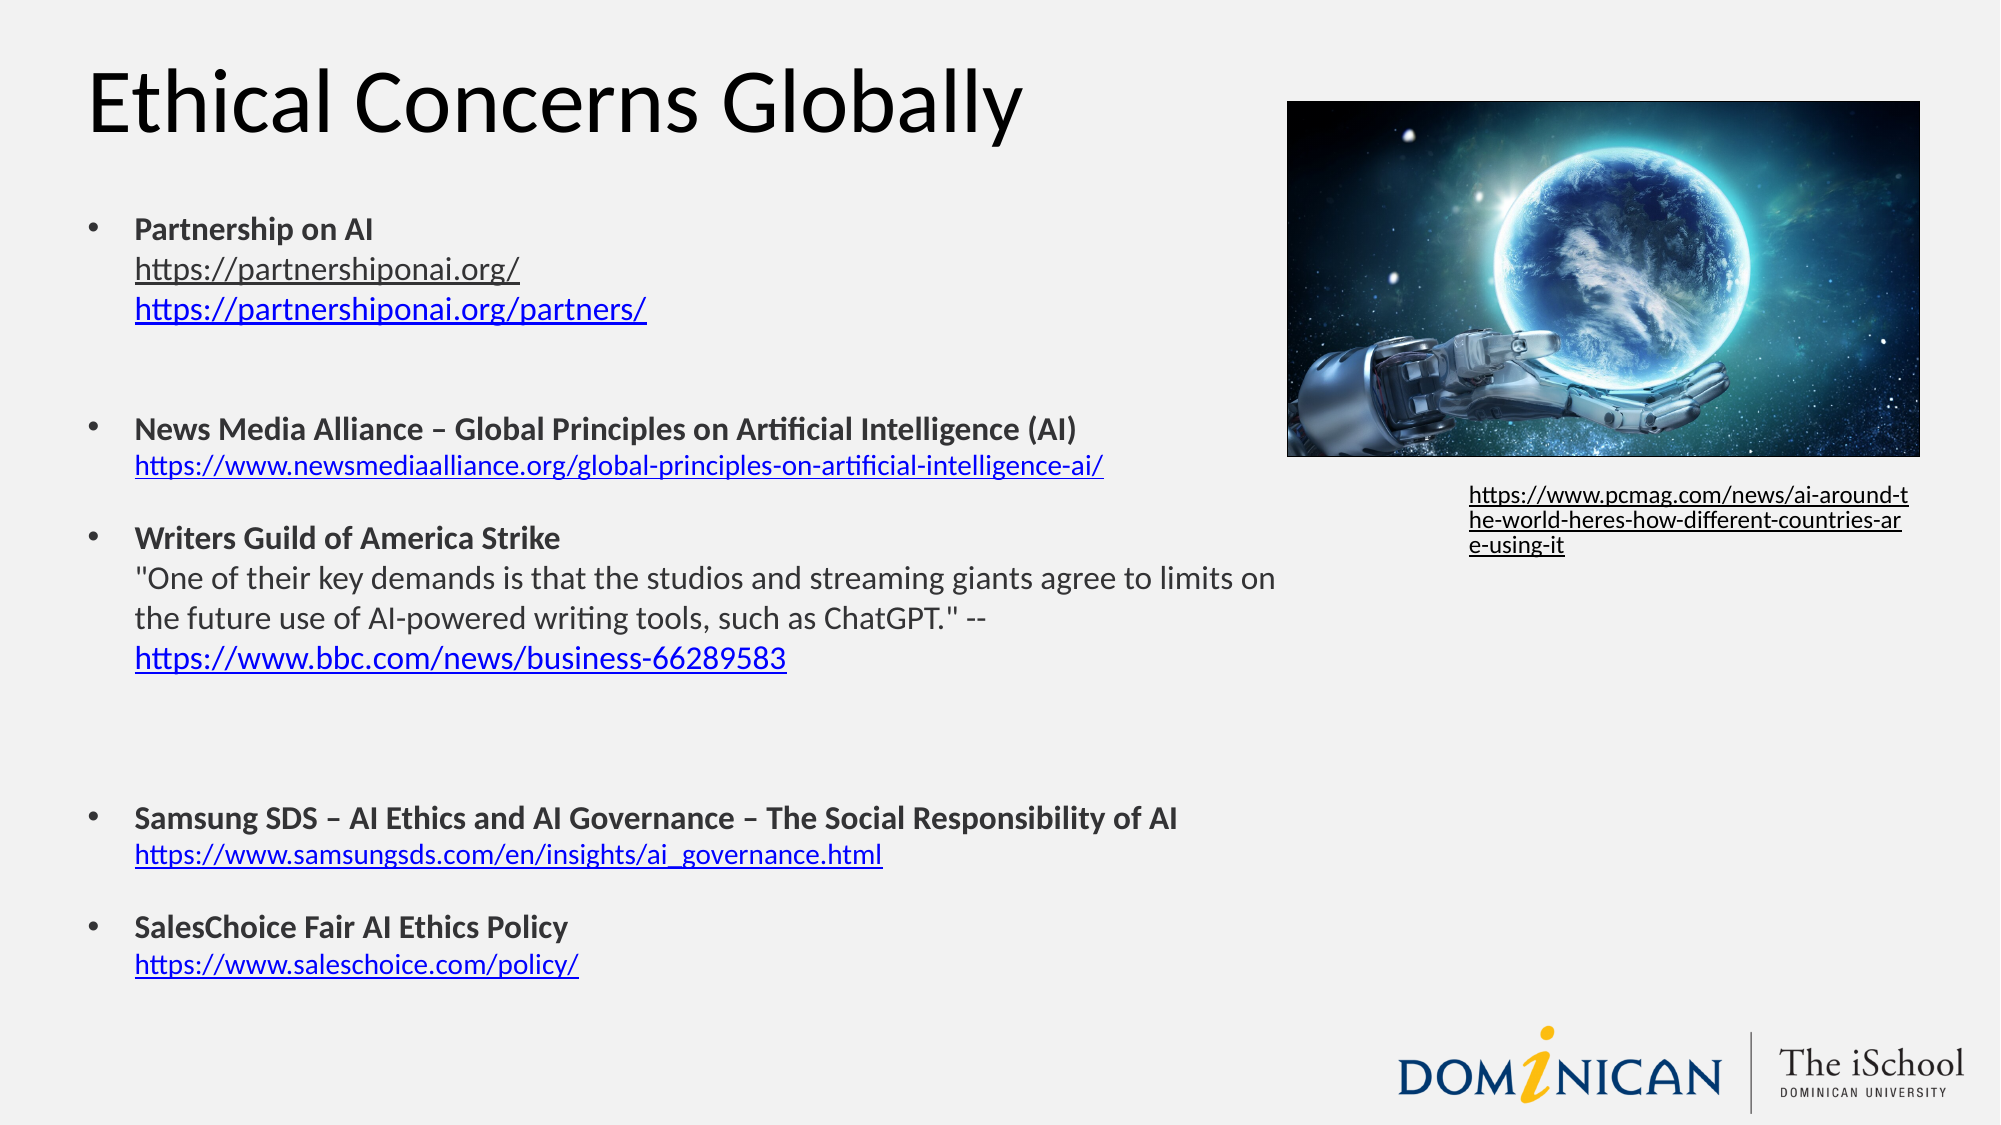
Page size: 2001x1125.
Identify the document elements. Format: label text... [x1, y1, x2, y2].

text_box Partnership on AI https://partnershiponai.org/ https://partnershiponai.org/partners/ News Media Alliance – Global Principles on Artificial Intelligence (AI) https://www.newsmediaalliance.org/global-principles-on-artificial-intelligence-ai/ Writers Guild of America Strike "One of their key demands is that the studios and streaming giants agree to limits on the future use of AI-powered writing tools, such as ChatGPT." -- https://www.bbc.com/news/business-66289583 Samsung SDS – AI Ethics and AI Governance – The Social Responsibility of AI https://www.samsungsds.com/en/insights/ai_governance.html SalesChoice Fair AI Ethics Policy https://www.saleschoice.com/policy/ [72, 199, 1314, 1058]
picture [1384, 1020, 1973, 1114]
text_box Ethical Concerns Globally [72, 33, 1873, 169]
picture [1286, 100, 1921, 458]
text_box https://www.pcmag.com/news/ai-around-the-world-heres-how-different-countries-are-using-it [1454, 471, 1927, 546]
